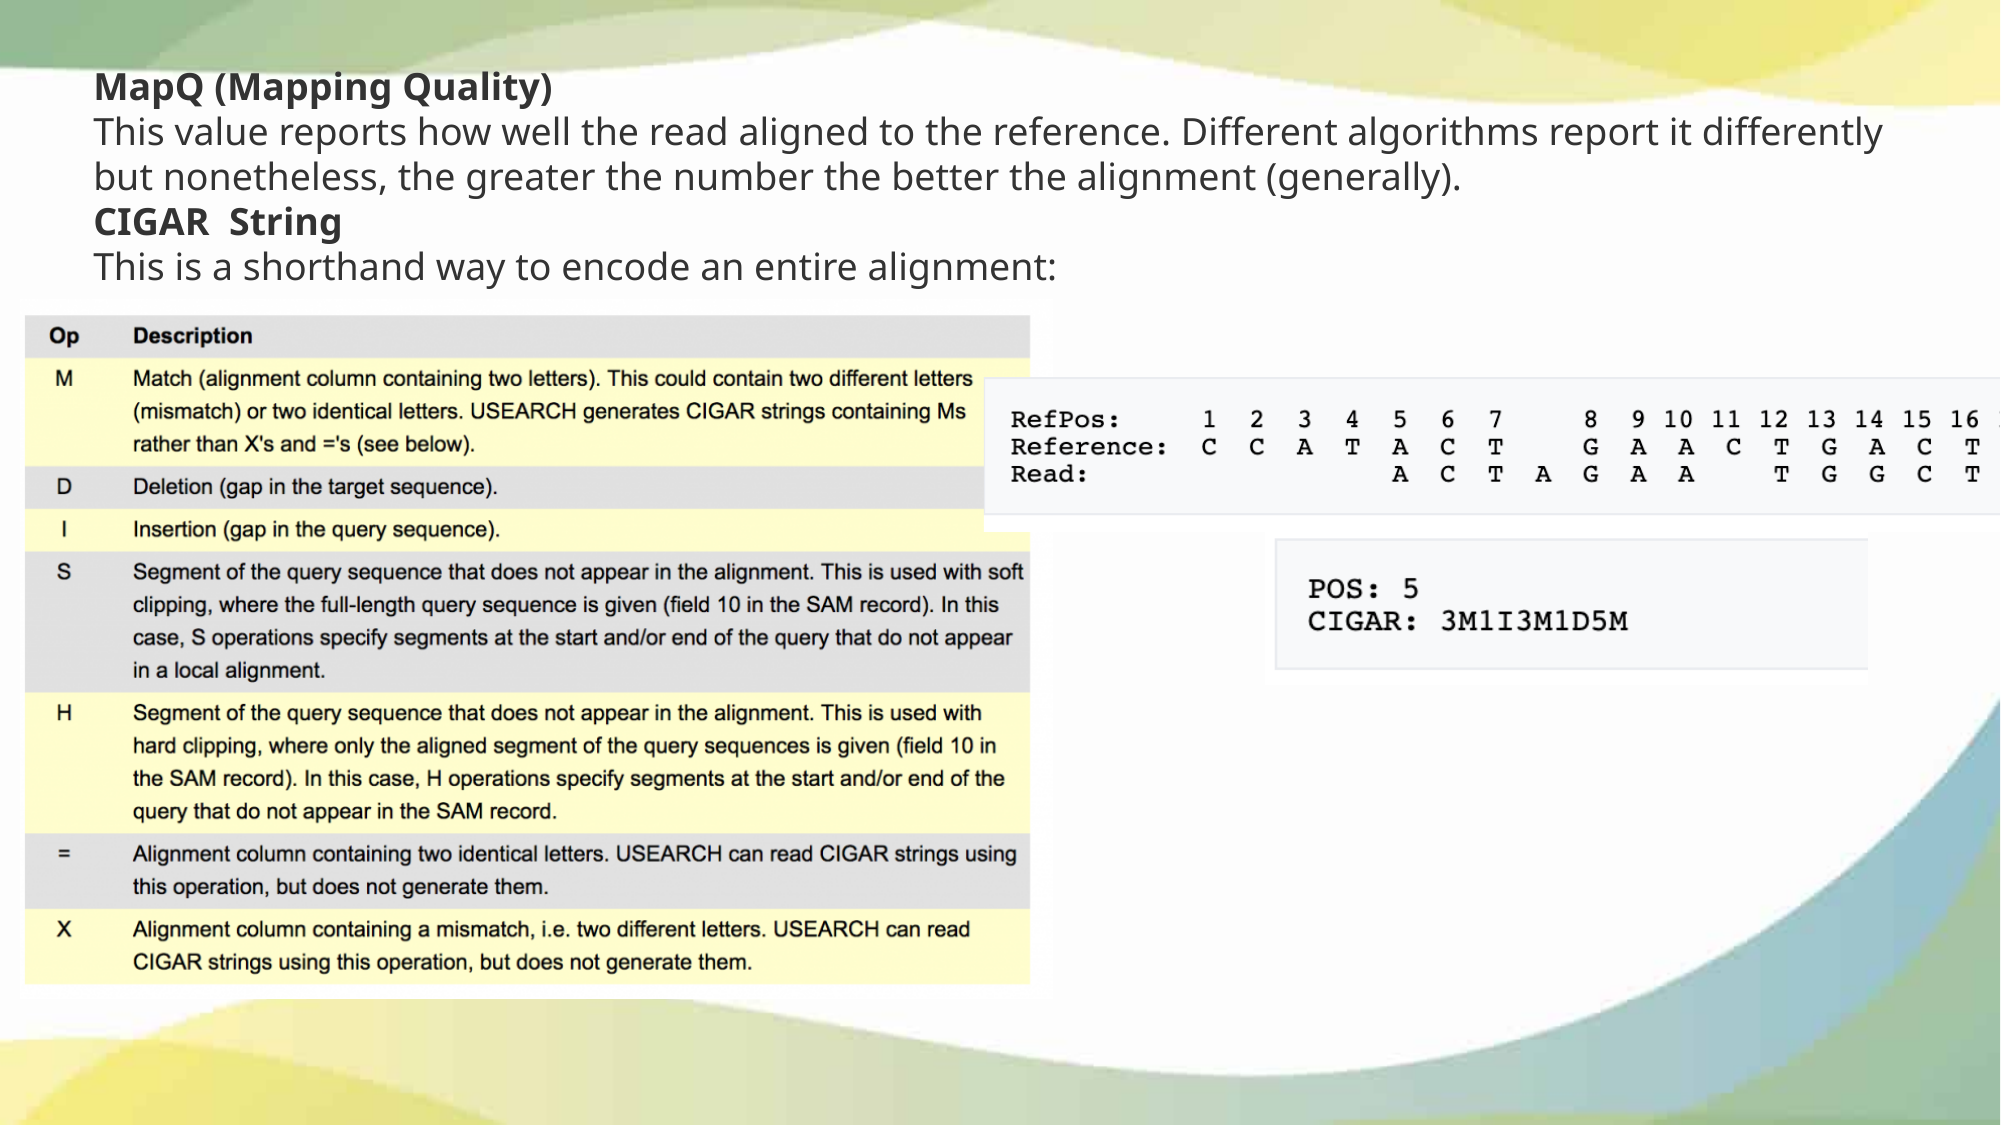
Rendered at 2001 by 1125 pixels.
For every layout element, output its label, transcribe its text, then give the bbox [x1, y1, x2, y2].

picture [0, 0, 2001, 1125]
text_box MapQ (Mapping Quality) This value reports how well the read aligned to the reference. Different algorithms report it differently but nonetheless, the greater the number the better the alignment (generally). CIGAR String This is a shorthand way to encode an entire alignment: [78, 55, 1957, 296]
